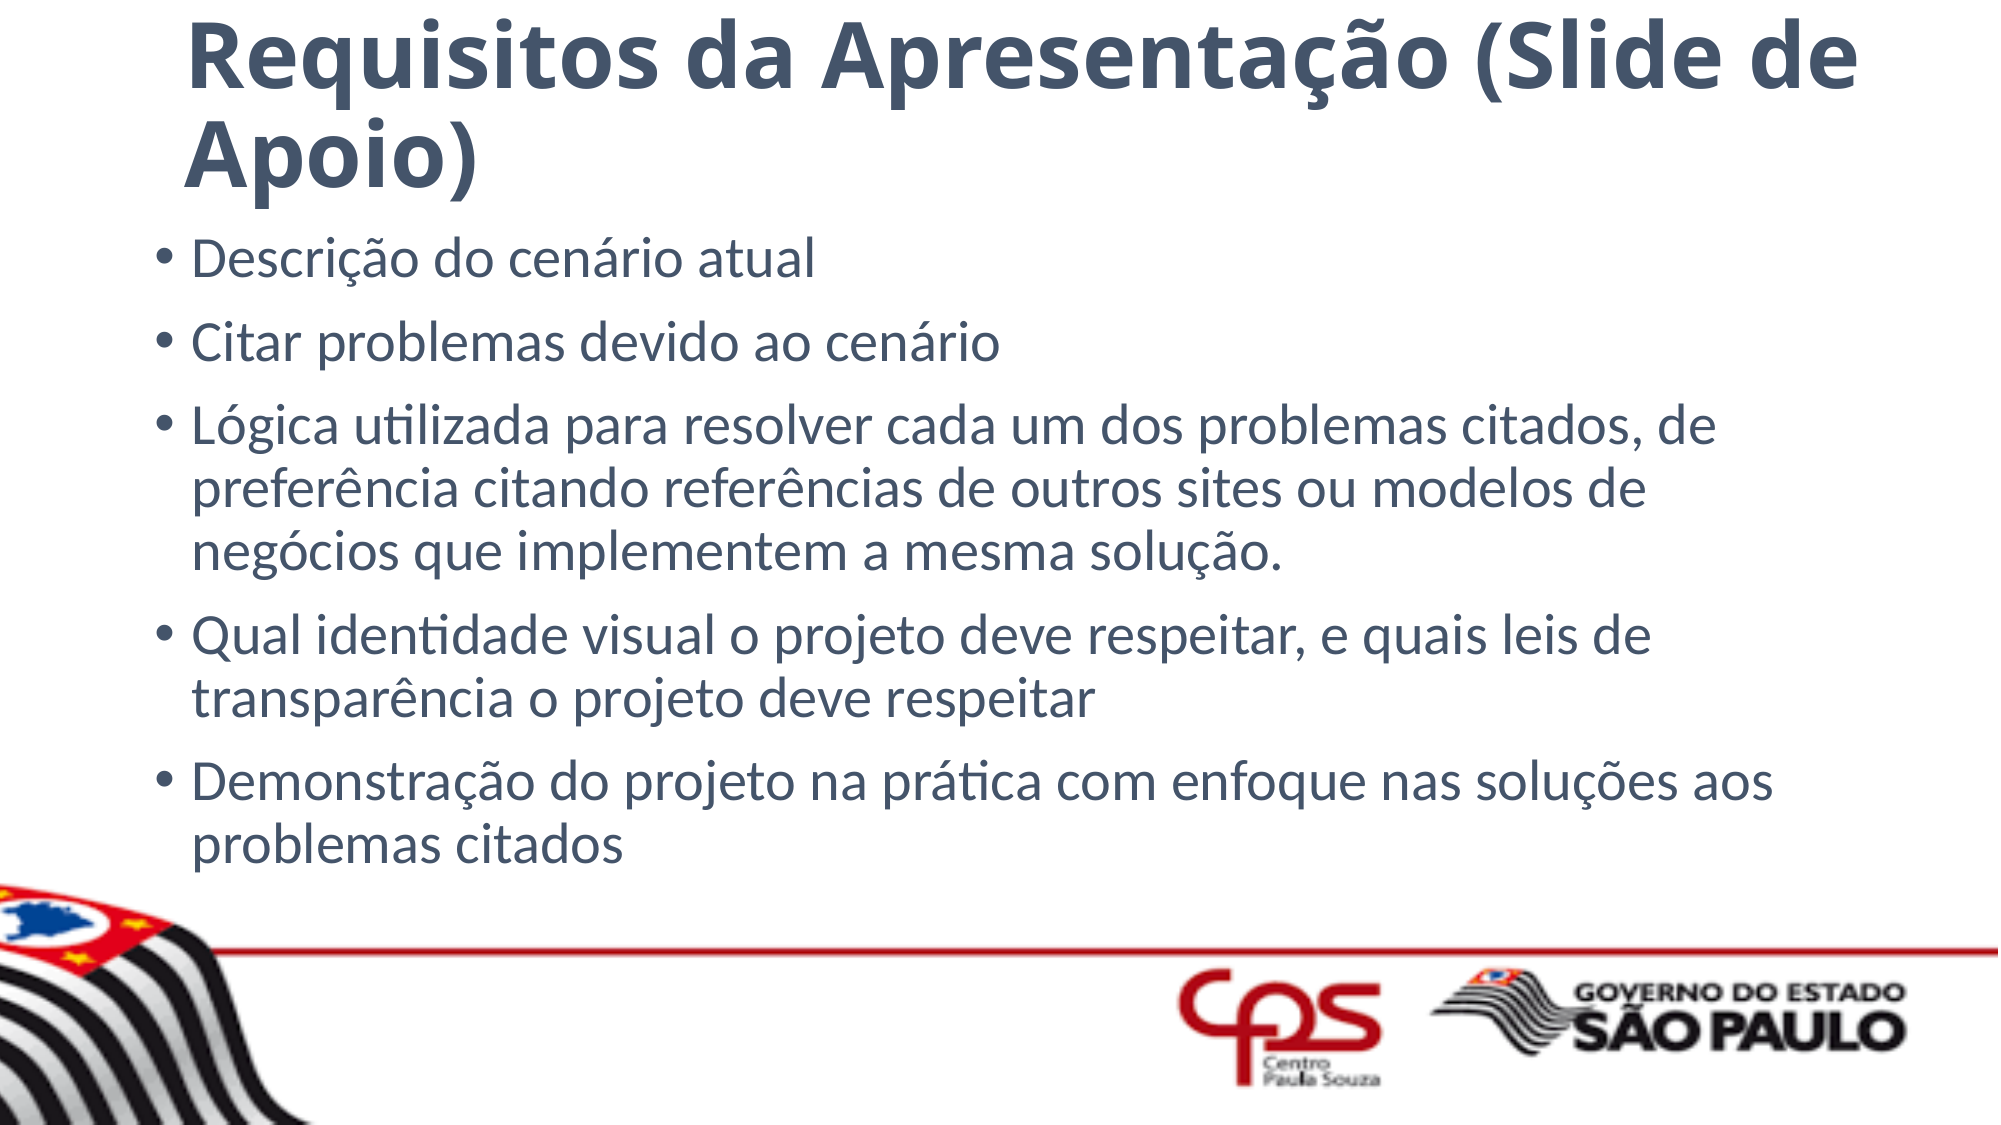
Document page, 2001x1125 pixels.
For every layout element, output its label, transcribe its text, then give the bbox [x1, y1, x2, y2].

picture [0, 879, 1998, 1125]
title Requisitos da Apresentação (Slide de Apoio) [169, 0, 1895, 217]
list Descrição do cenário atual Citar problemas devido ao cenário Lógica utilizada para resolver cada um dos problemas citados, de preferência citando referências de outros sites ou modelos de negócios que implementem a mesma solução. Qual identidade visual o projeto deve respeitar, e quais leis de transparência o projeto deve respeitar Demonstração do projeto na prática com enfoque nas soluções aos problemas citados [139, 219, 1865, 879]
